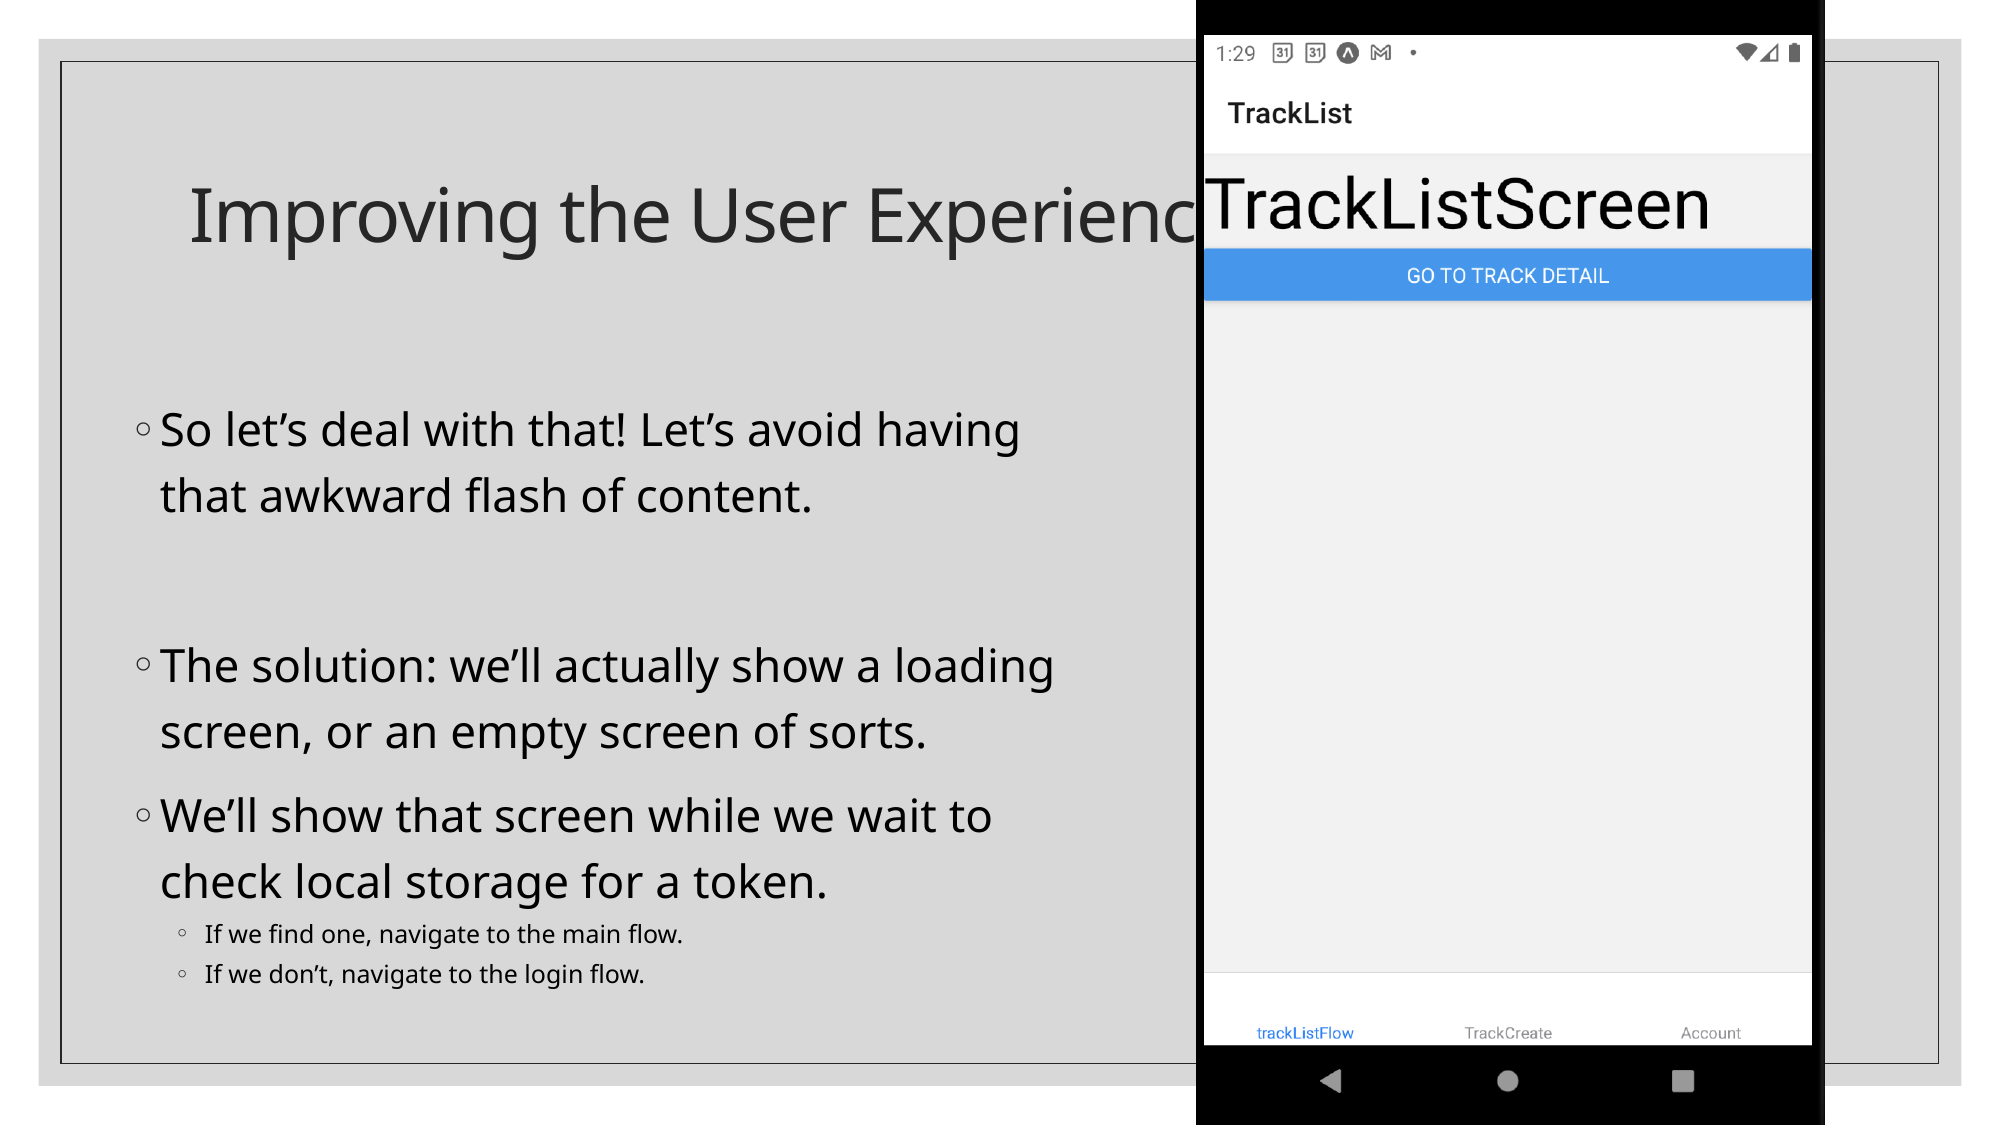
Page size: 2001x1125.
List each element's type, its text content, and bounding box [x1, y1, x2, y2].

picture [1196, 0, 1825, 1125]
list So let’s deal with that! Let’s avoid having that awkward flash of content. The solution: we’ll actually show a loading screen, or an empty screen of sorts. We’ll show that screen while we wait to check local storage for a token. If we find one, navigate to the main flow. If we don’t, navigate to the login flow. [114, 382, 1120, 1065]
title Improving the User Experience [174, 105, 1190, 331]
